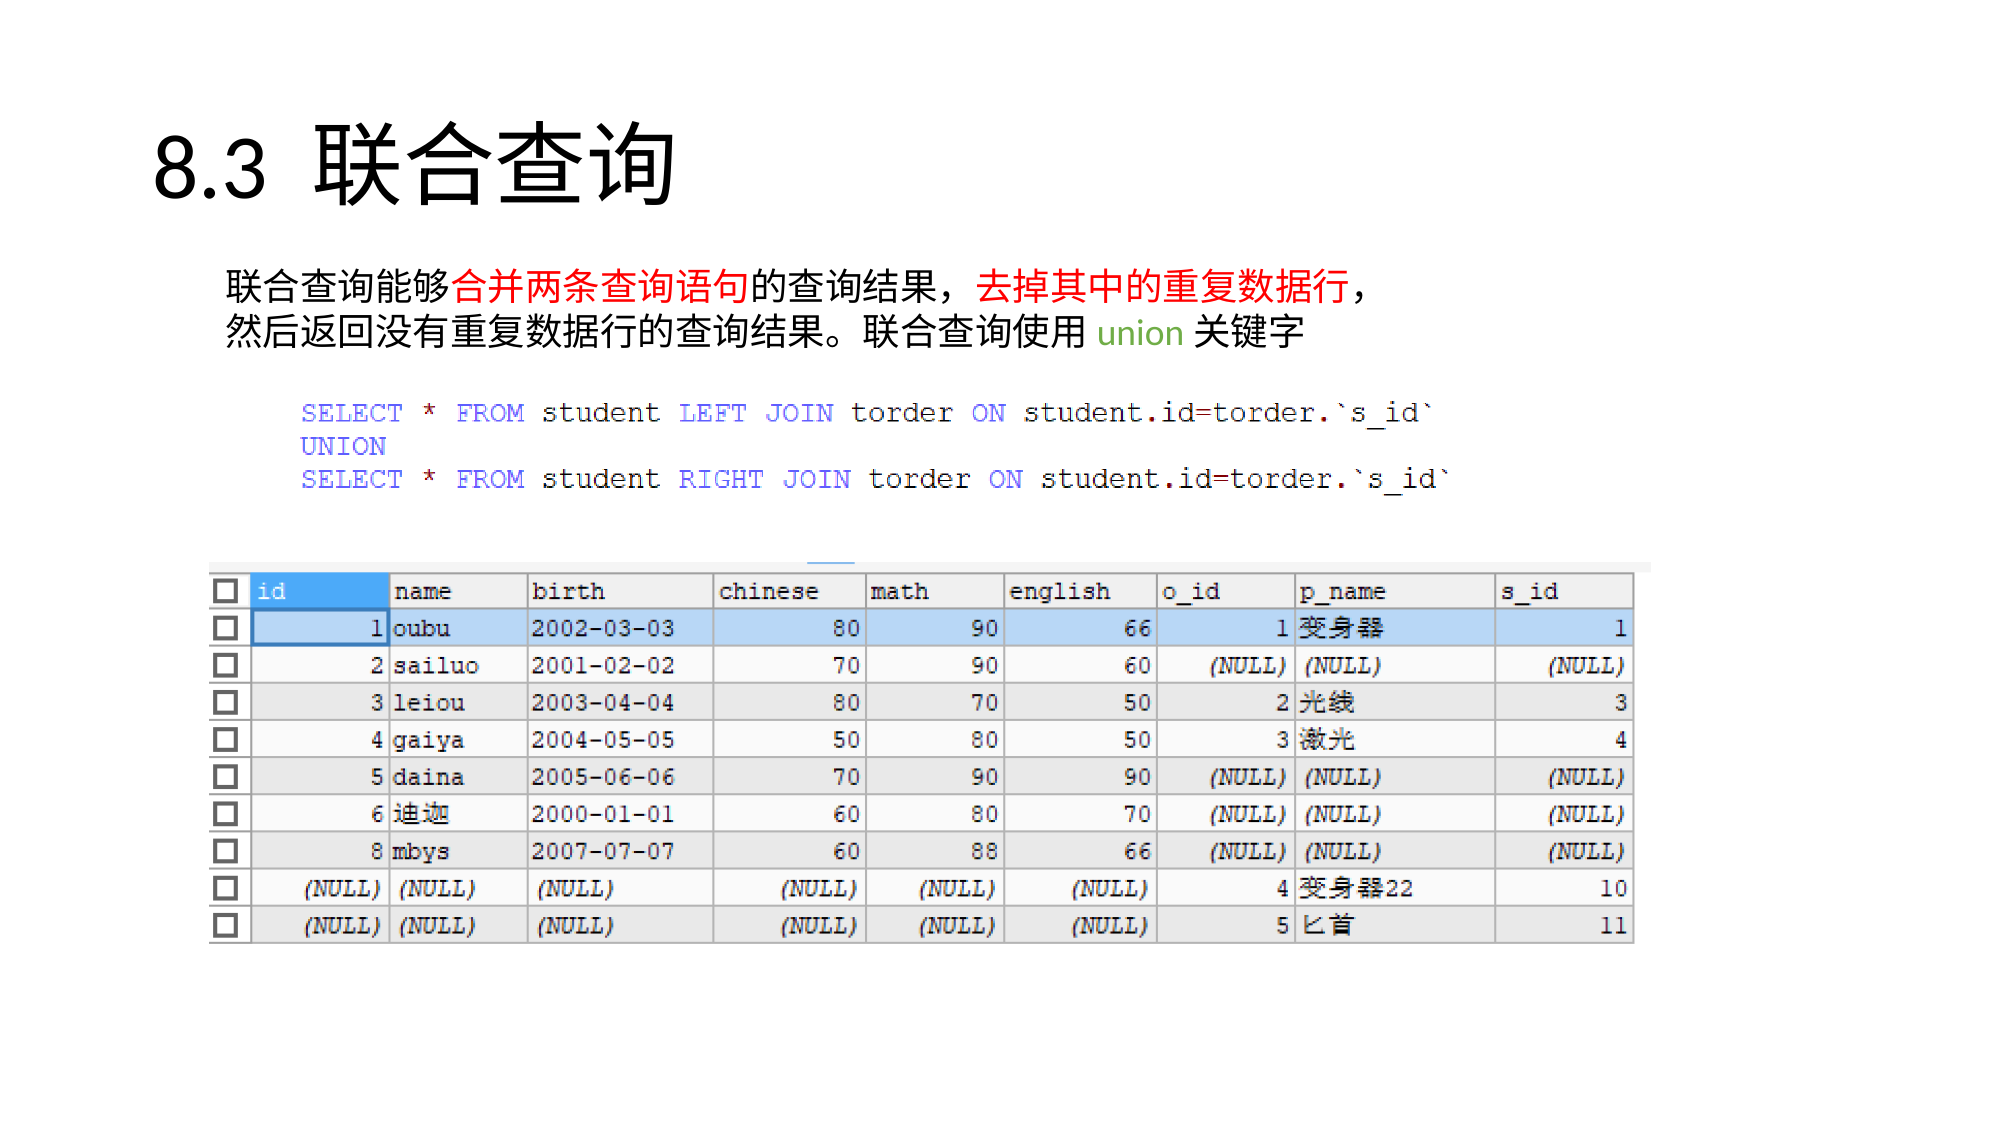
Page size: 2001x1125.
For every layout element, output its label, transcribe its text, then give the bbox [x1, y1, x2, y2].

text_box 联合查询能够合并两条查询语句的查询结果，去掉其中的重复数据行， 然后返回没有重复数据行的查询结果。联合查询使用union关键字 [210, 255, 1403, 406]
picture [209, 562, 1651, 979]
picture [274, 385, 1451, 529]
title 8.3 联合查询 [137, 59, 1863, 278]
